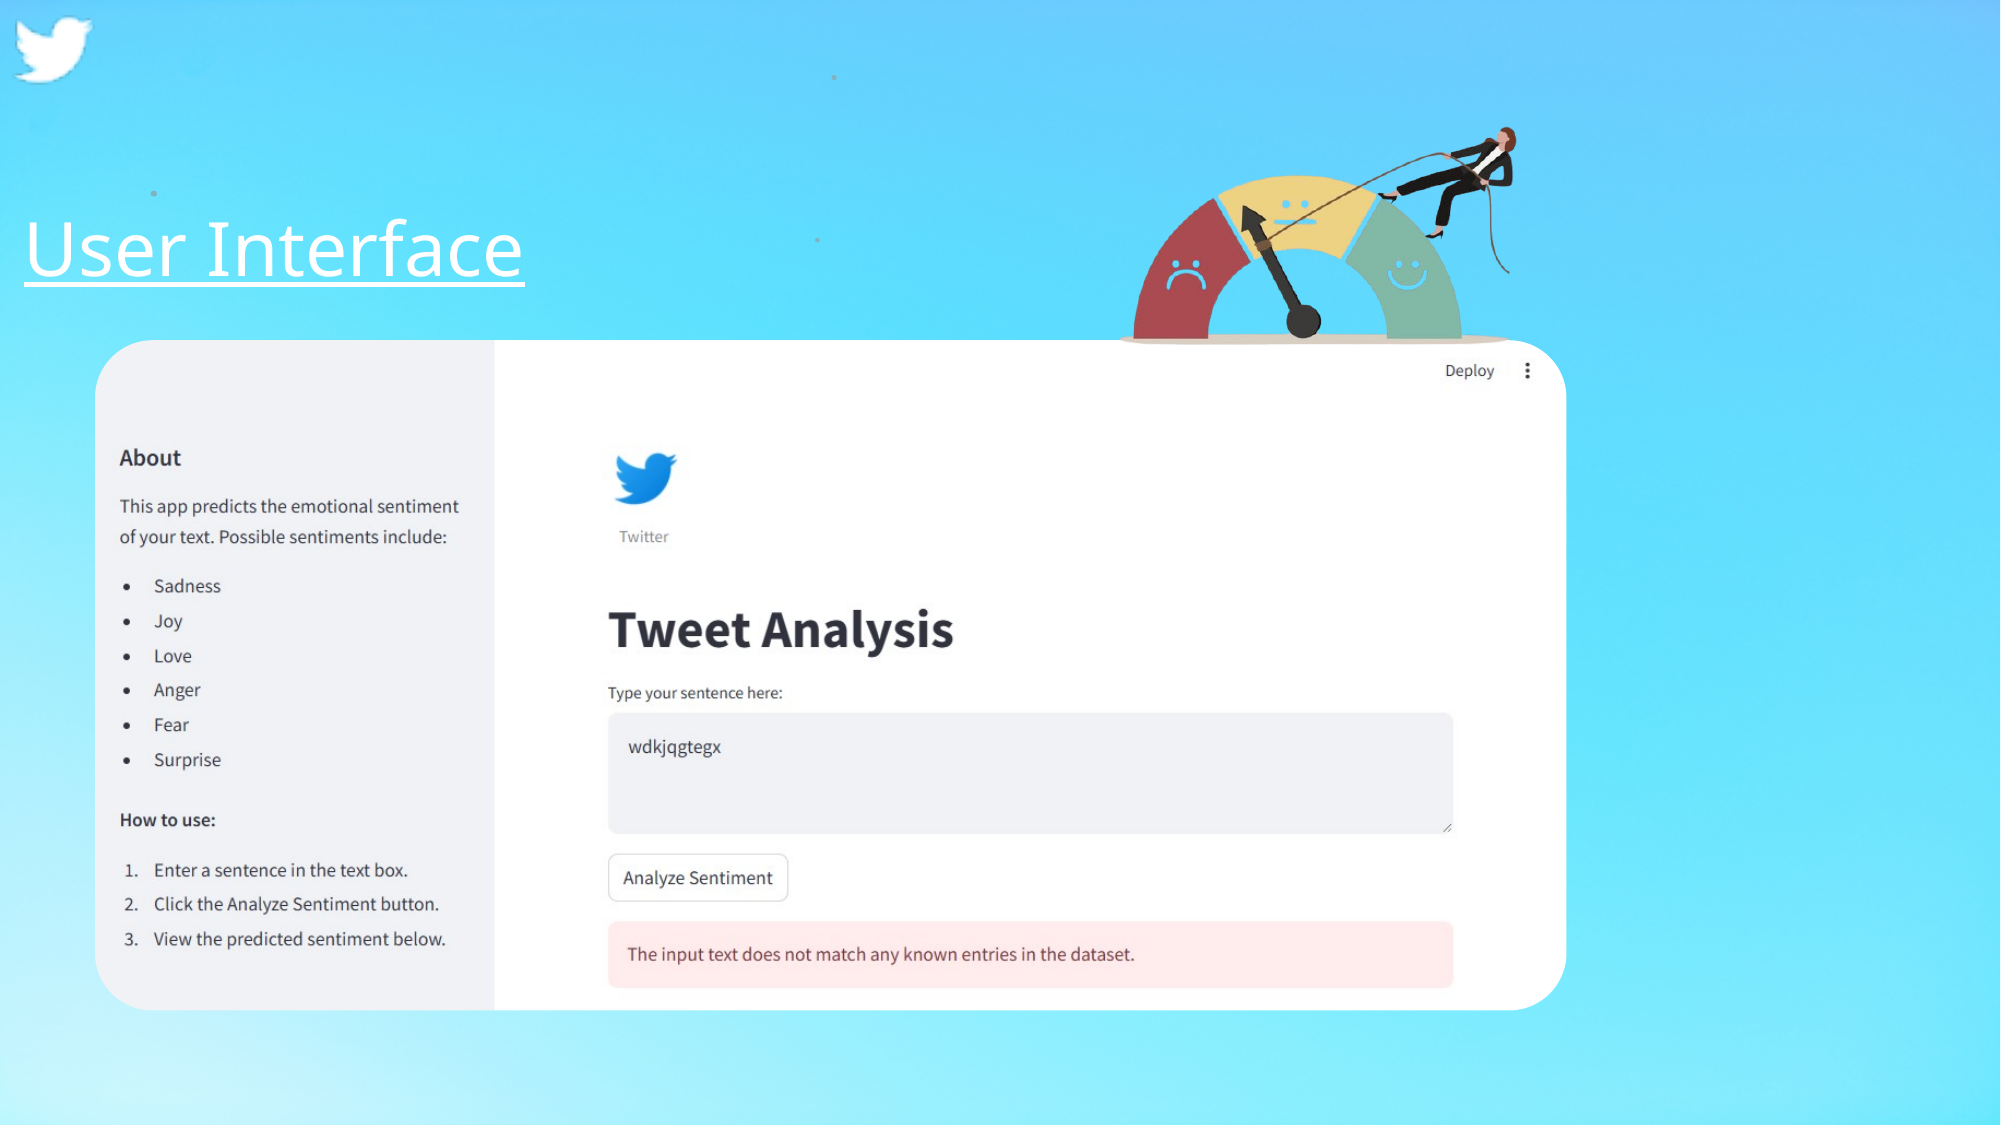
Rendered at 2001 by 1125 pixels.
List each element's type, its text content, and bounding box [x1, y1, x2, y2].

text_box User Interface [8, 194, 892, 299]
text_box [831, 74, 837, 81]
picture [94, 67, 1604, 1011]
text_box [0, 0, 2000, 1125]
picture [8, 5, 101, 98]
